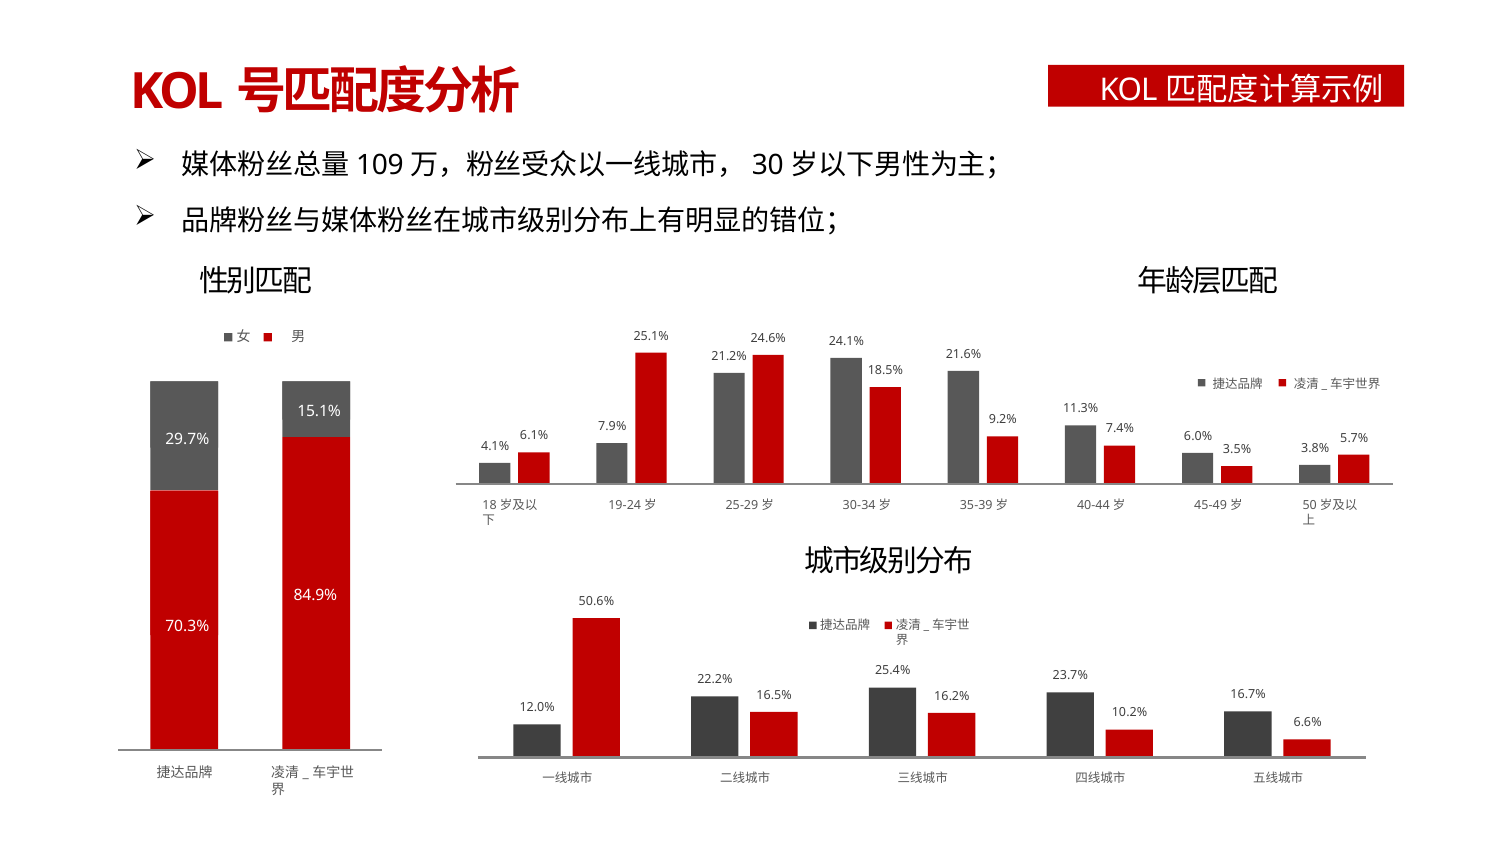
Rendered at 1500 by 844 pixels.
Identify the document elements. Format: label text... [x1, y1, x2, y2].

text_box 24.6% [748, 339, 788, 345]
text_box 二线城市 [717, 768, 772, 785]
text_box 三线城市 [895, 768, 950, 785]
text_box 21.6% [943, 344, 984, 352]
text_box KOL匹配度计算示例 [1048, 64, 1405, 107]
text_box 25.1% [631, 339, 671, 343]
text_box 捷达品牌 [154, 762, 214, 781]
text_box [118, 437, 383, 751]
text_box 凌清_车宇世界 [269, 762, 364, 798]
text_box 29.7% [150, 381, 219, 437]
text_box 40-44岁 [1074, 495, 1126, 527]
text_box 女 男 [234, 339, 311, 345]
text_box 21.2% [709, 346, 749, 352]
text_box 19-24岁 [606, 495, 657, 527]
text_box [455, 352, 1393, 486]
text_box 一线城市 [540, 768, 594, 785]
text_box 30-34岁 [840, 495, 892, 527]
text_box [1197, 369, 1400, 400]
text_box 35-39岁 [957, 495, 1009, 527]
text_box 18岁及以下 [480, 495, 549, 527]
title KOL号匹配度分析 [128, 17, 1423, 160]
text_box 50岁及以上 [1300, 495, 1369, 527]
text_box 15.1% [282, 381, 351, 420]
text_box 50.6% [576, 591, 616, 608]
text_box 城市级别分布 [802, 540, 975, 578]
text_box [477, 617, 1368, 759]
text_box 25-29岁 [723, 495, 774, 527]
text_box 四线城市 [1073, 768, 1127, 785]
text_box 媒体粉丝总量109万，粉丝受众以一线城市，30岁以下男性为主； 品牌粉丝与媒体粉丝在城市级别分布上有明显的错位； 性别匹配 年龄层匹配 [132, 127, 1337, 339]
text_box 24.1% [826, 339, 866, 348]
text_box [281, 380, 351, 437]
text_box 45-49岁 [1192, 495, 1243, 527]
text_box 五线城市 [1251, 768, 1305, 785]
